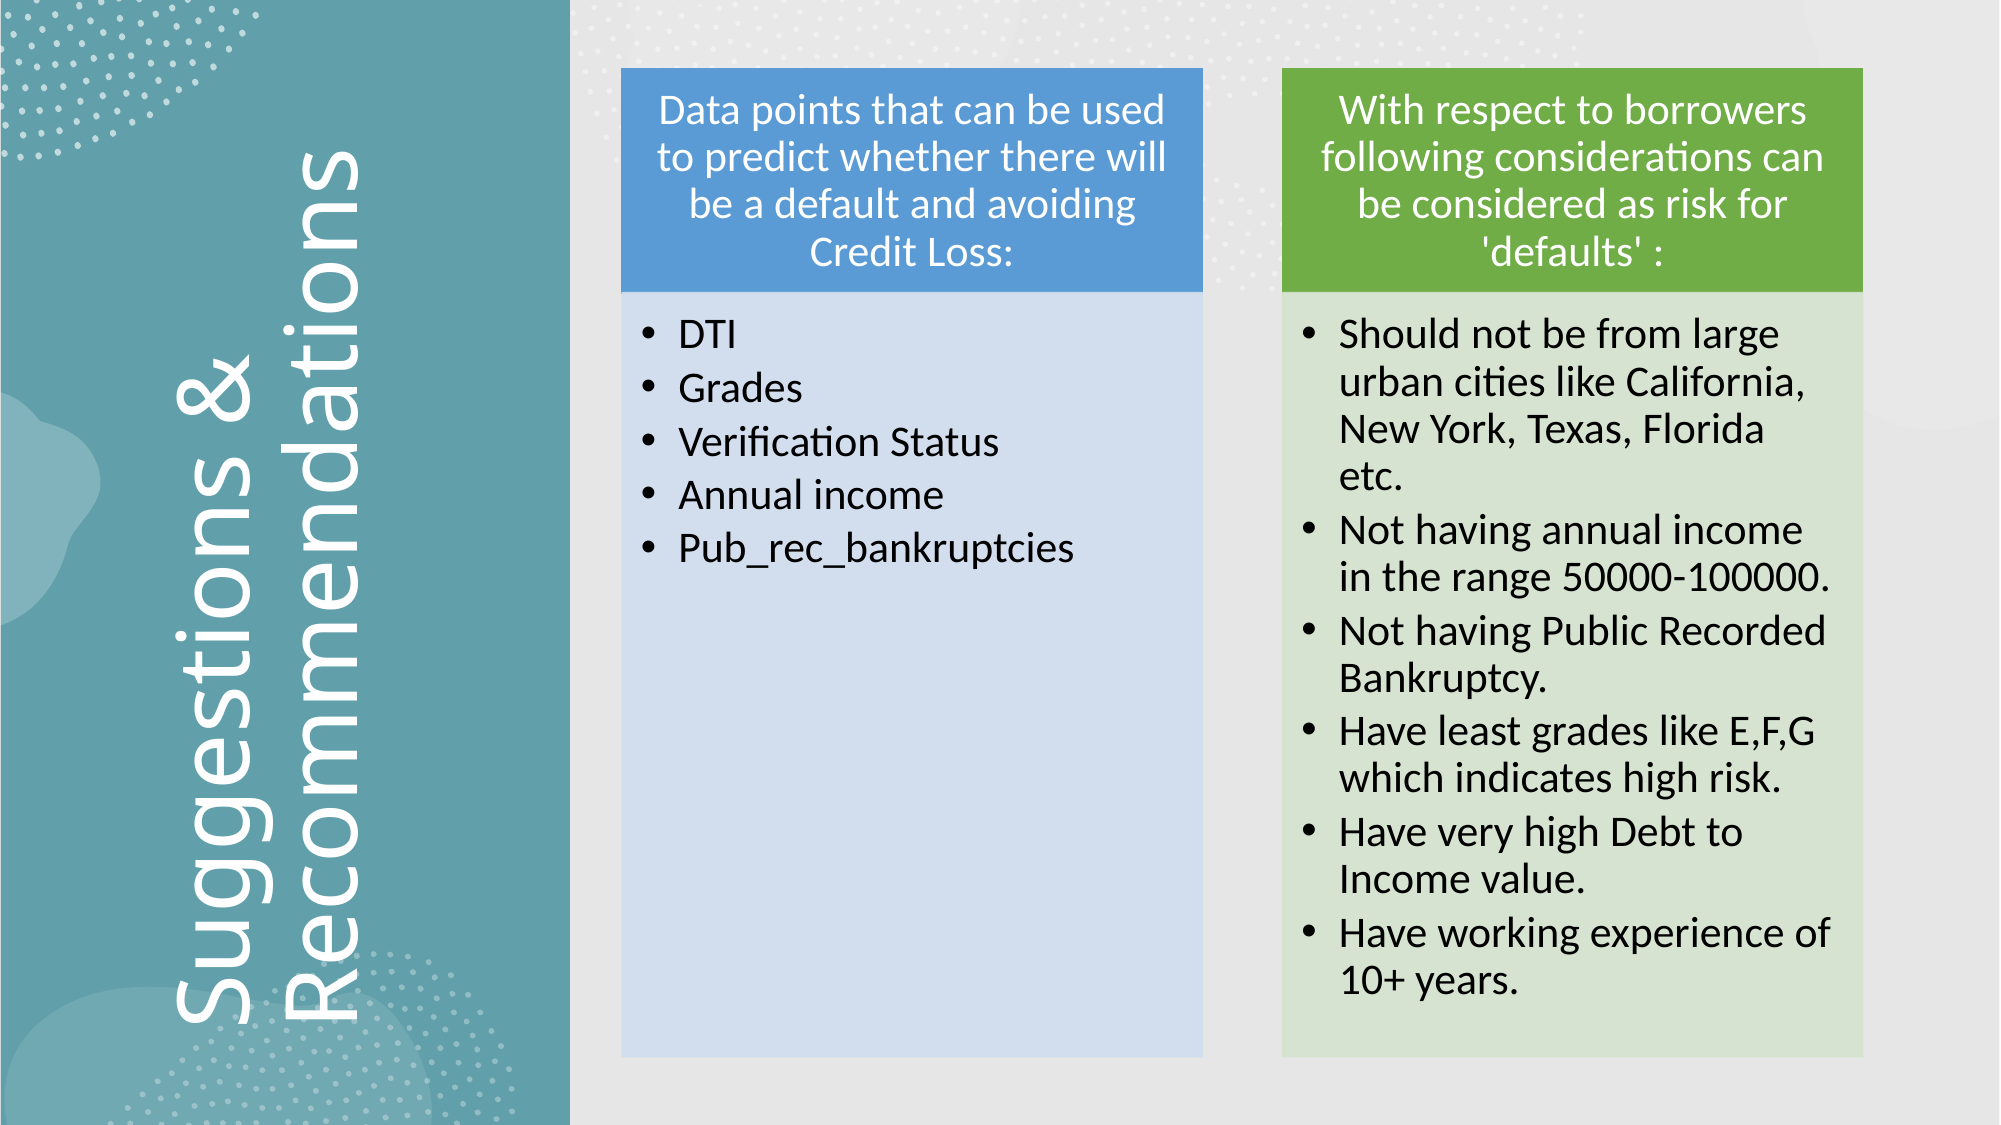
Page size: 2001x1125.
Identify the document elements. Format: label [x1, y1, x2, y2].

text_box [622, 69, 1863, 1060]
text_box [0, 0, 2000, 1125]
